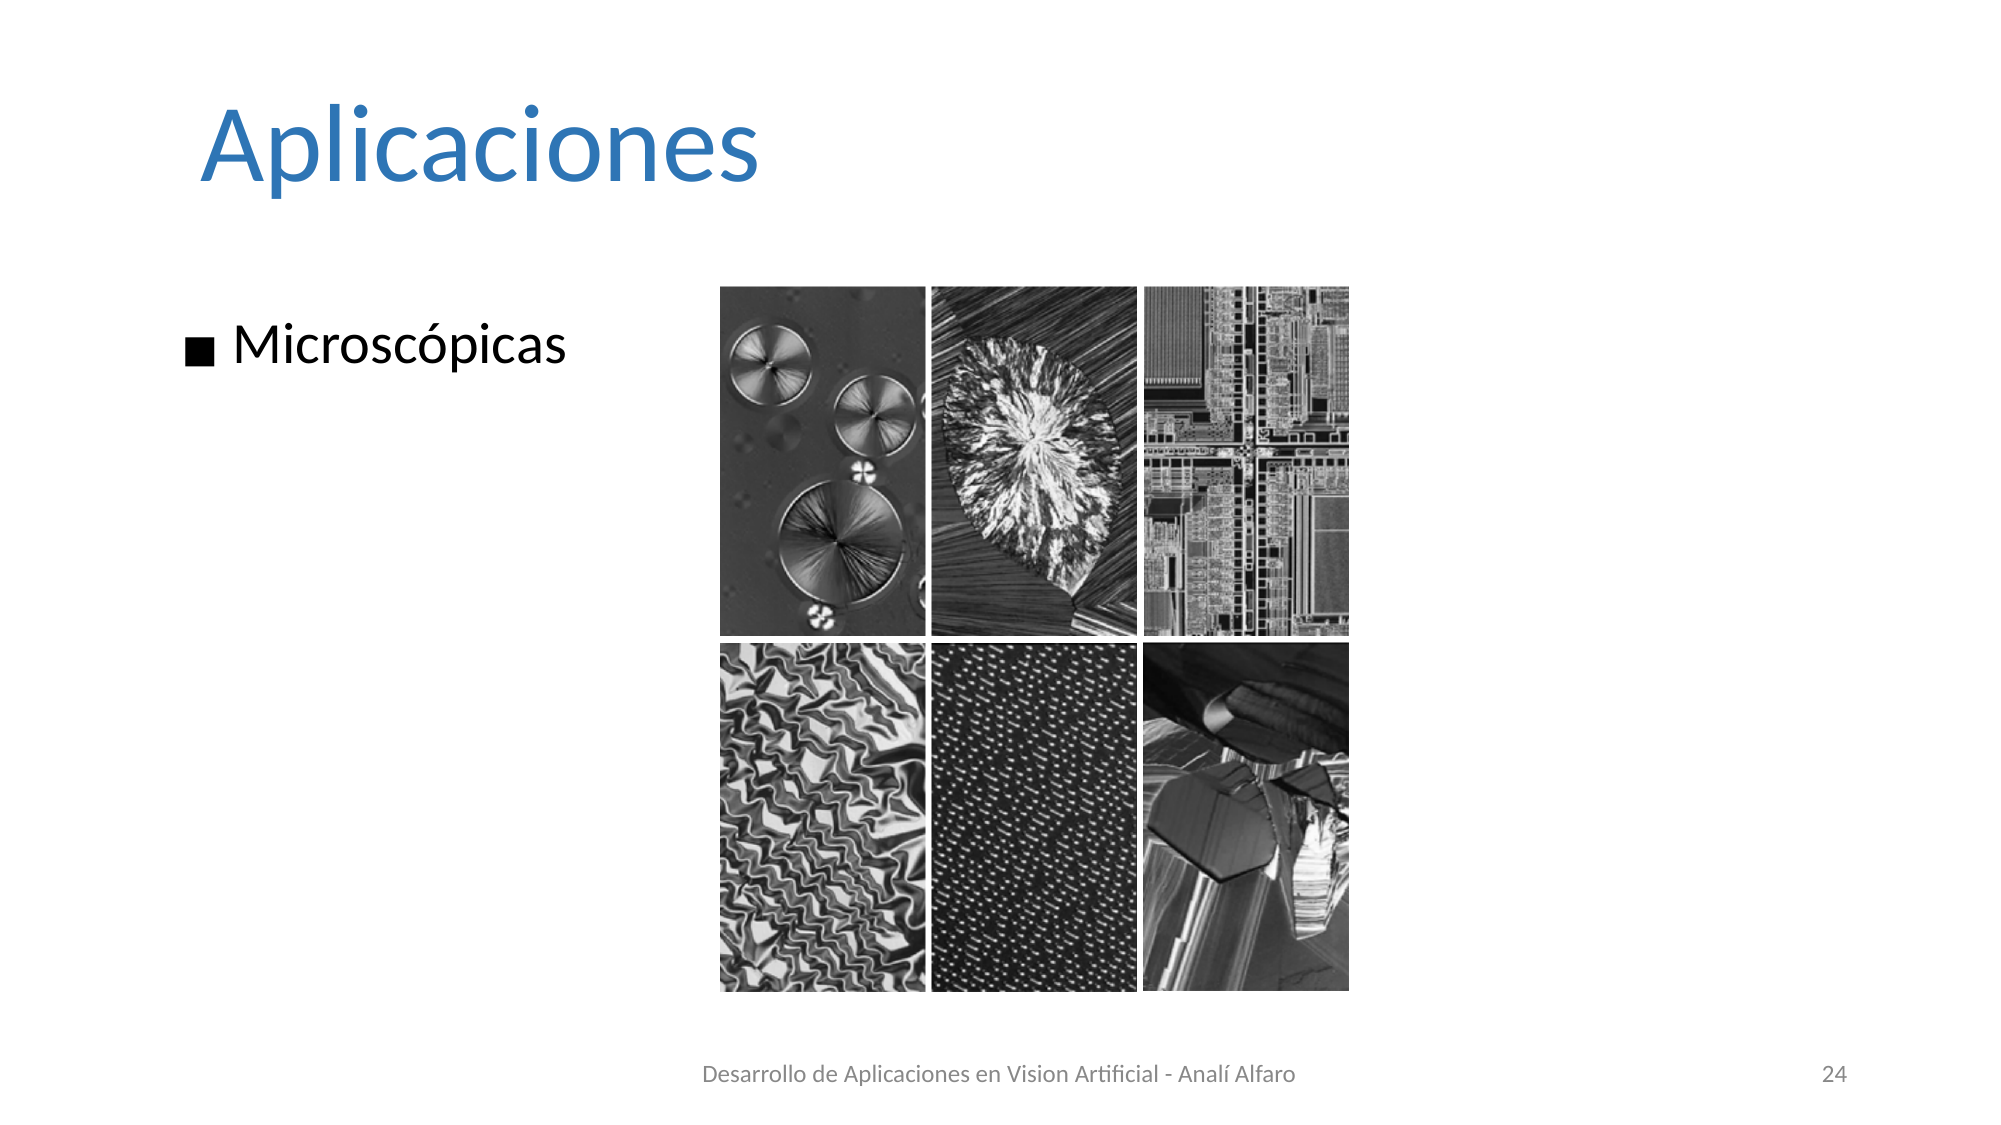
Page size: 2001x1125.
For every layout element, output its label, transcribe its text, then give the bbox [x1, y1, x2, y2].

picture [708, 281, 1353, 994]
footer Desarrollo de Aplicaciones en Vision Artificial - Analí Alfaro [662, 1042, 1338, 1103]
title Aplicaciones [180, 35, 1830, 214]
list Microscópicas [180, 302, 703, 963]
text_box Digital Image Processing 3rd Ed. by Gonzalez and Woods. 2008 [114, 1063, 1150, 1125]
slide_number ‹#› [1412, 1042, 1863, 1103]
